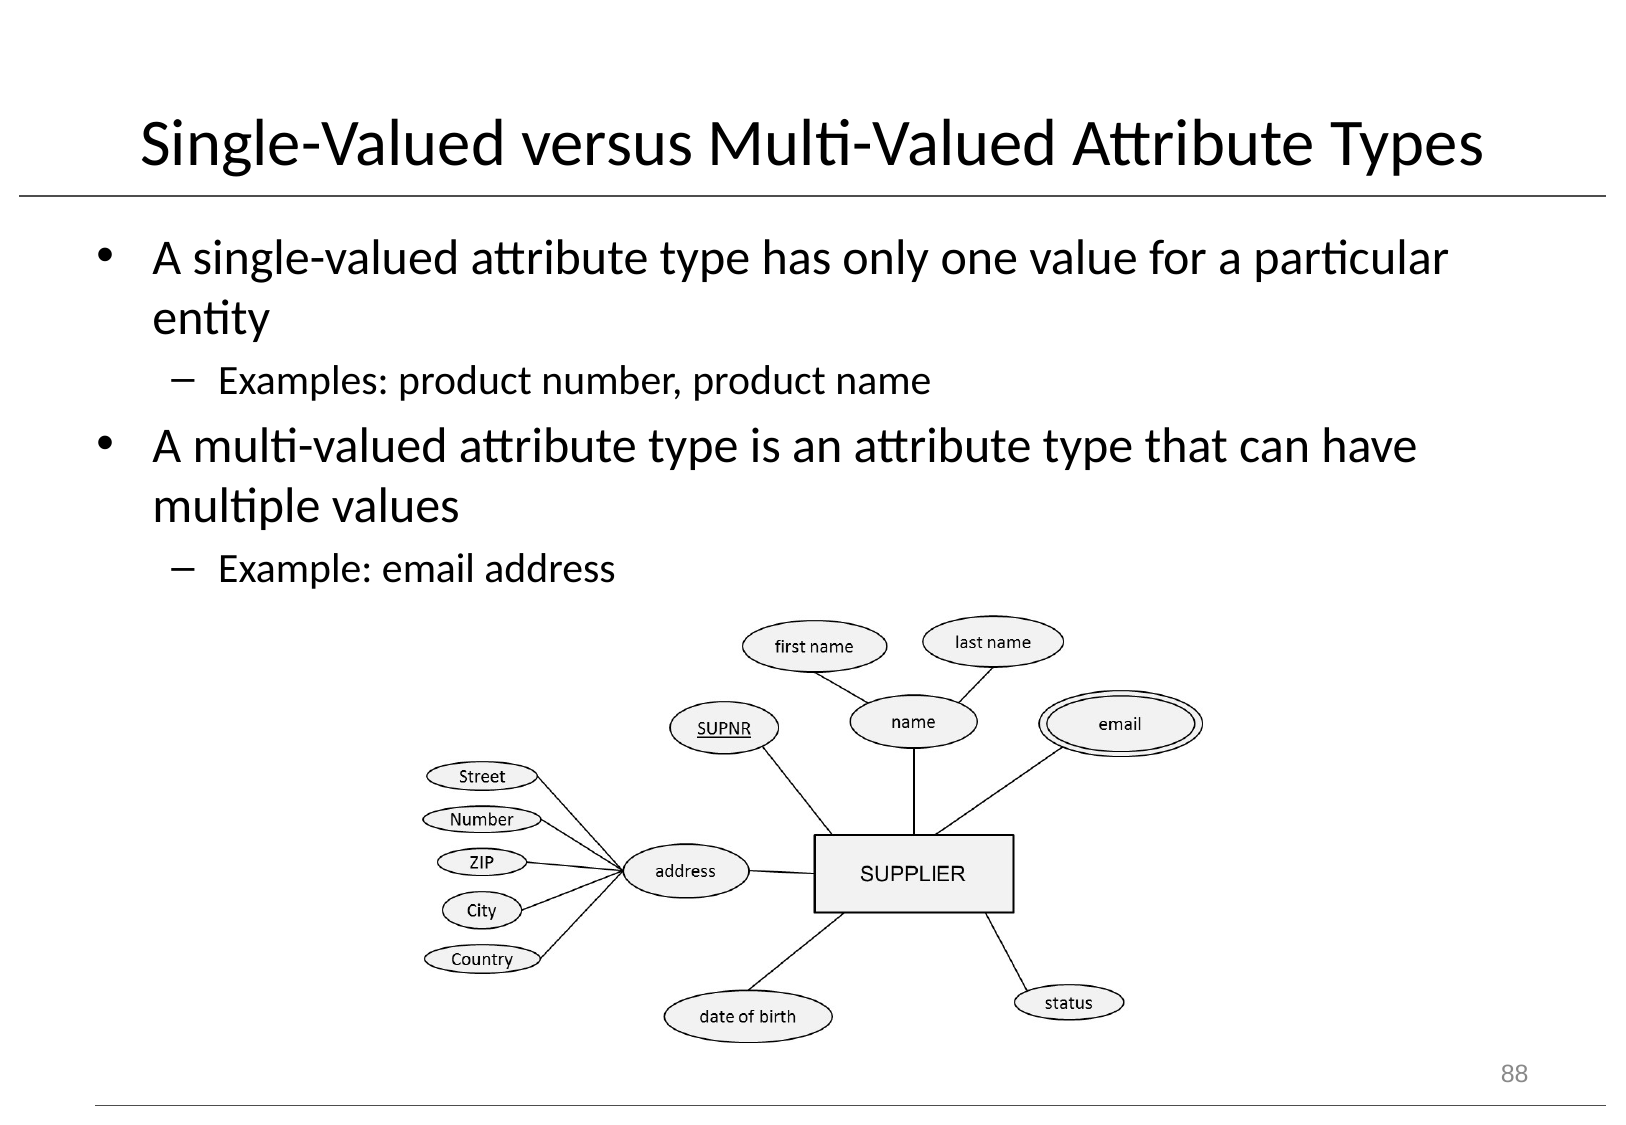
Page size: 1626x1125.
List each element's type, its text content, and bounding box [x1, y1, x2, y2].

picture [422, 614, 1203, 1043]
list A single-valued attribute type has only one value for a particular entity Examples: product number, product name A multi-valued attribute type is an attribute type that can have multiple values Example: email address [81, 216, 1544, 960]
slide_number 88 [1164, 1042, 1544, 1103]
title Single-Valued versus Multi-Valued Attribute Types [81, 45, 1544, 216]
